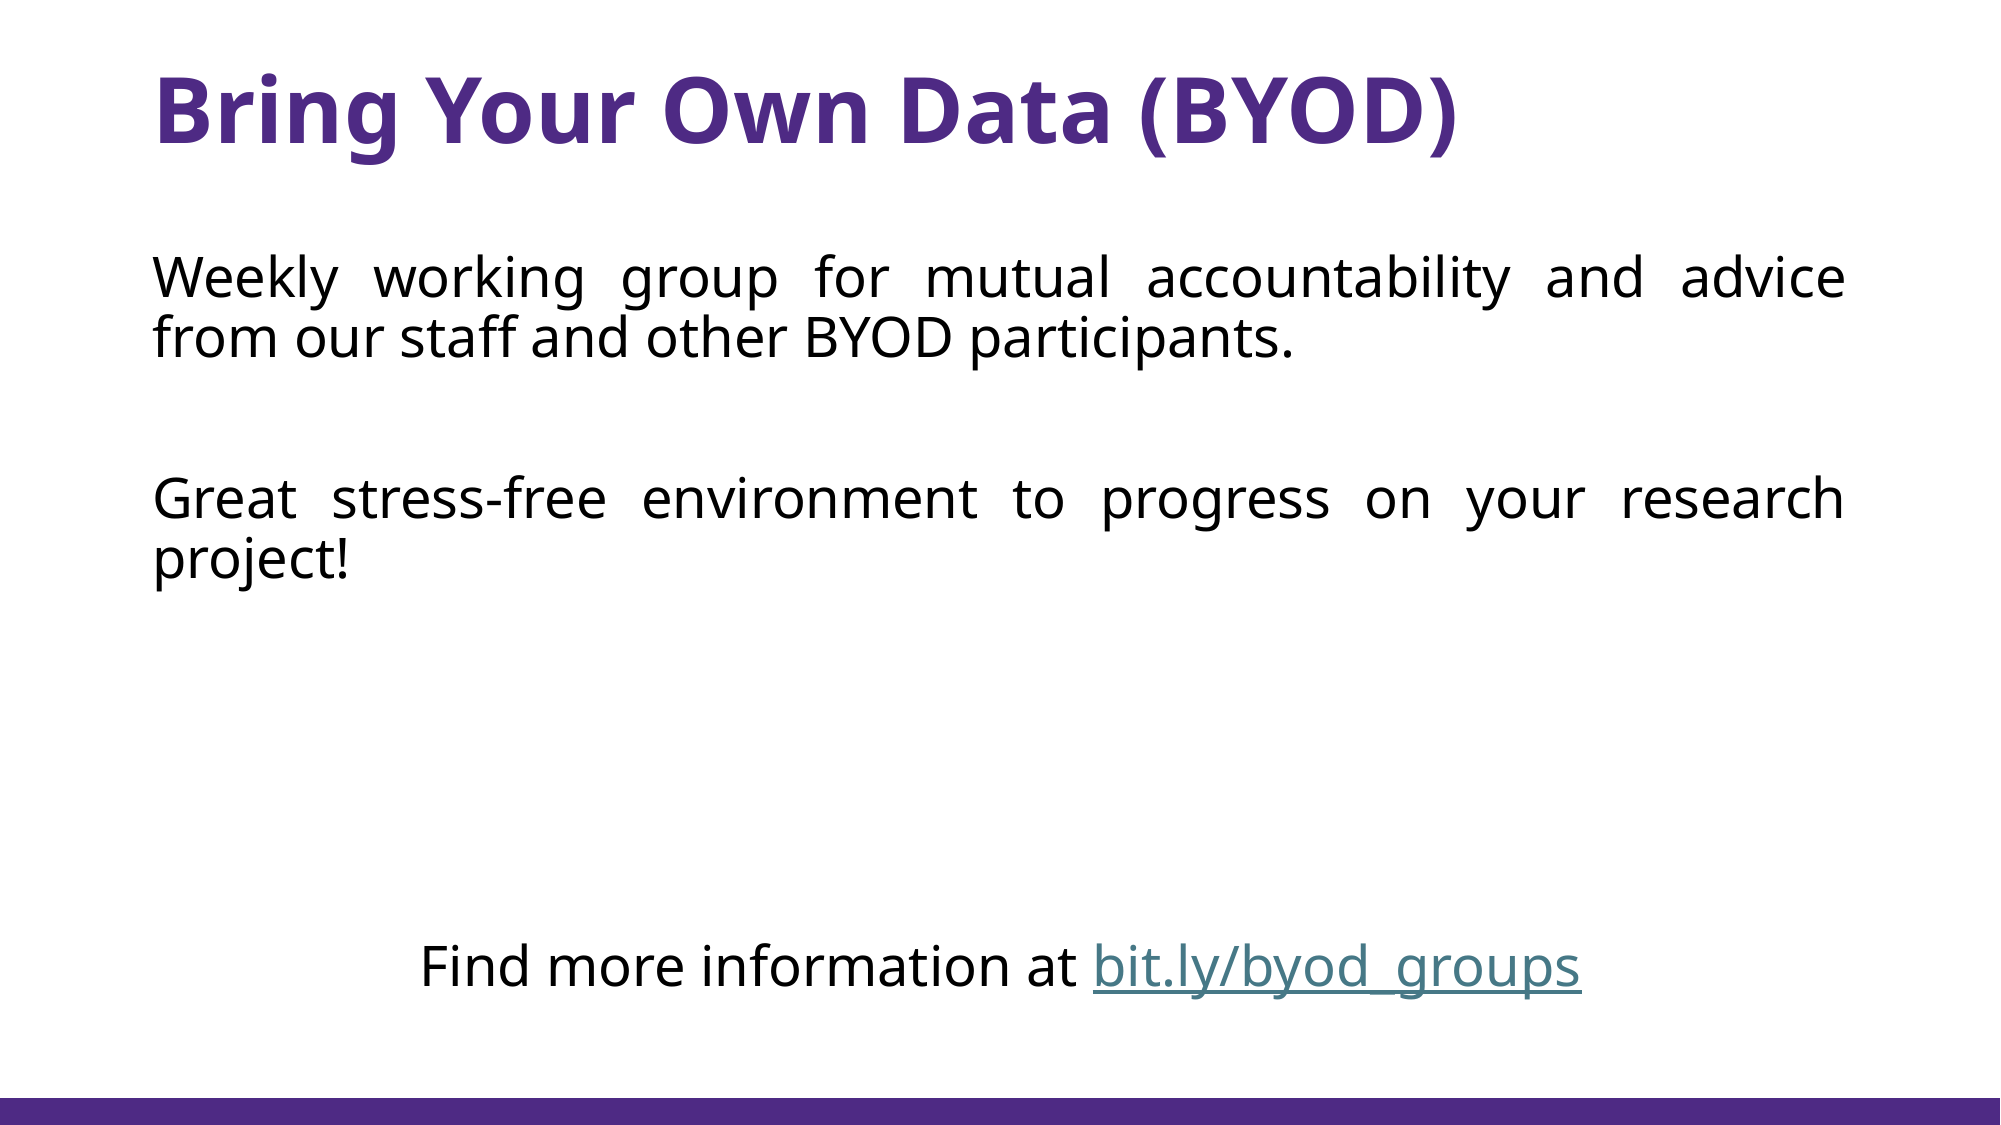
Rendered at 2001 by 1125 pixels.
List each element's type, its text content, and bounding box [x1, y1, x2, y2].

list Weekly working group for mutual accountability and advice from our staff and other BYOD participants. Great stress-free environment to progress on your research project! Find more information at bit.ly/byod_groups [137, 241, 1863, 1014]
title Bring Your Own Data (BYOD) [137, 39, 1863, 188]
